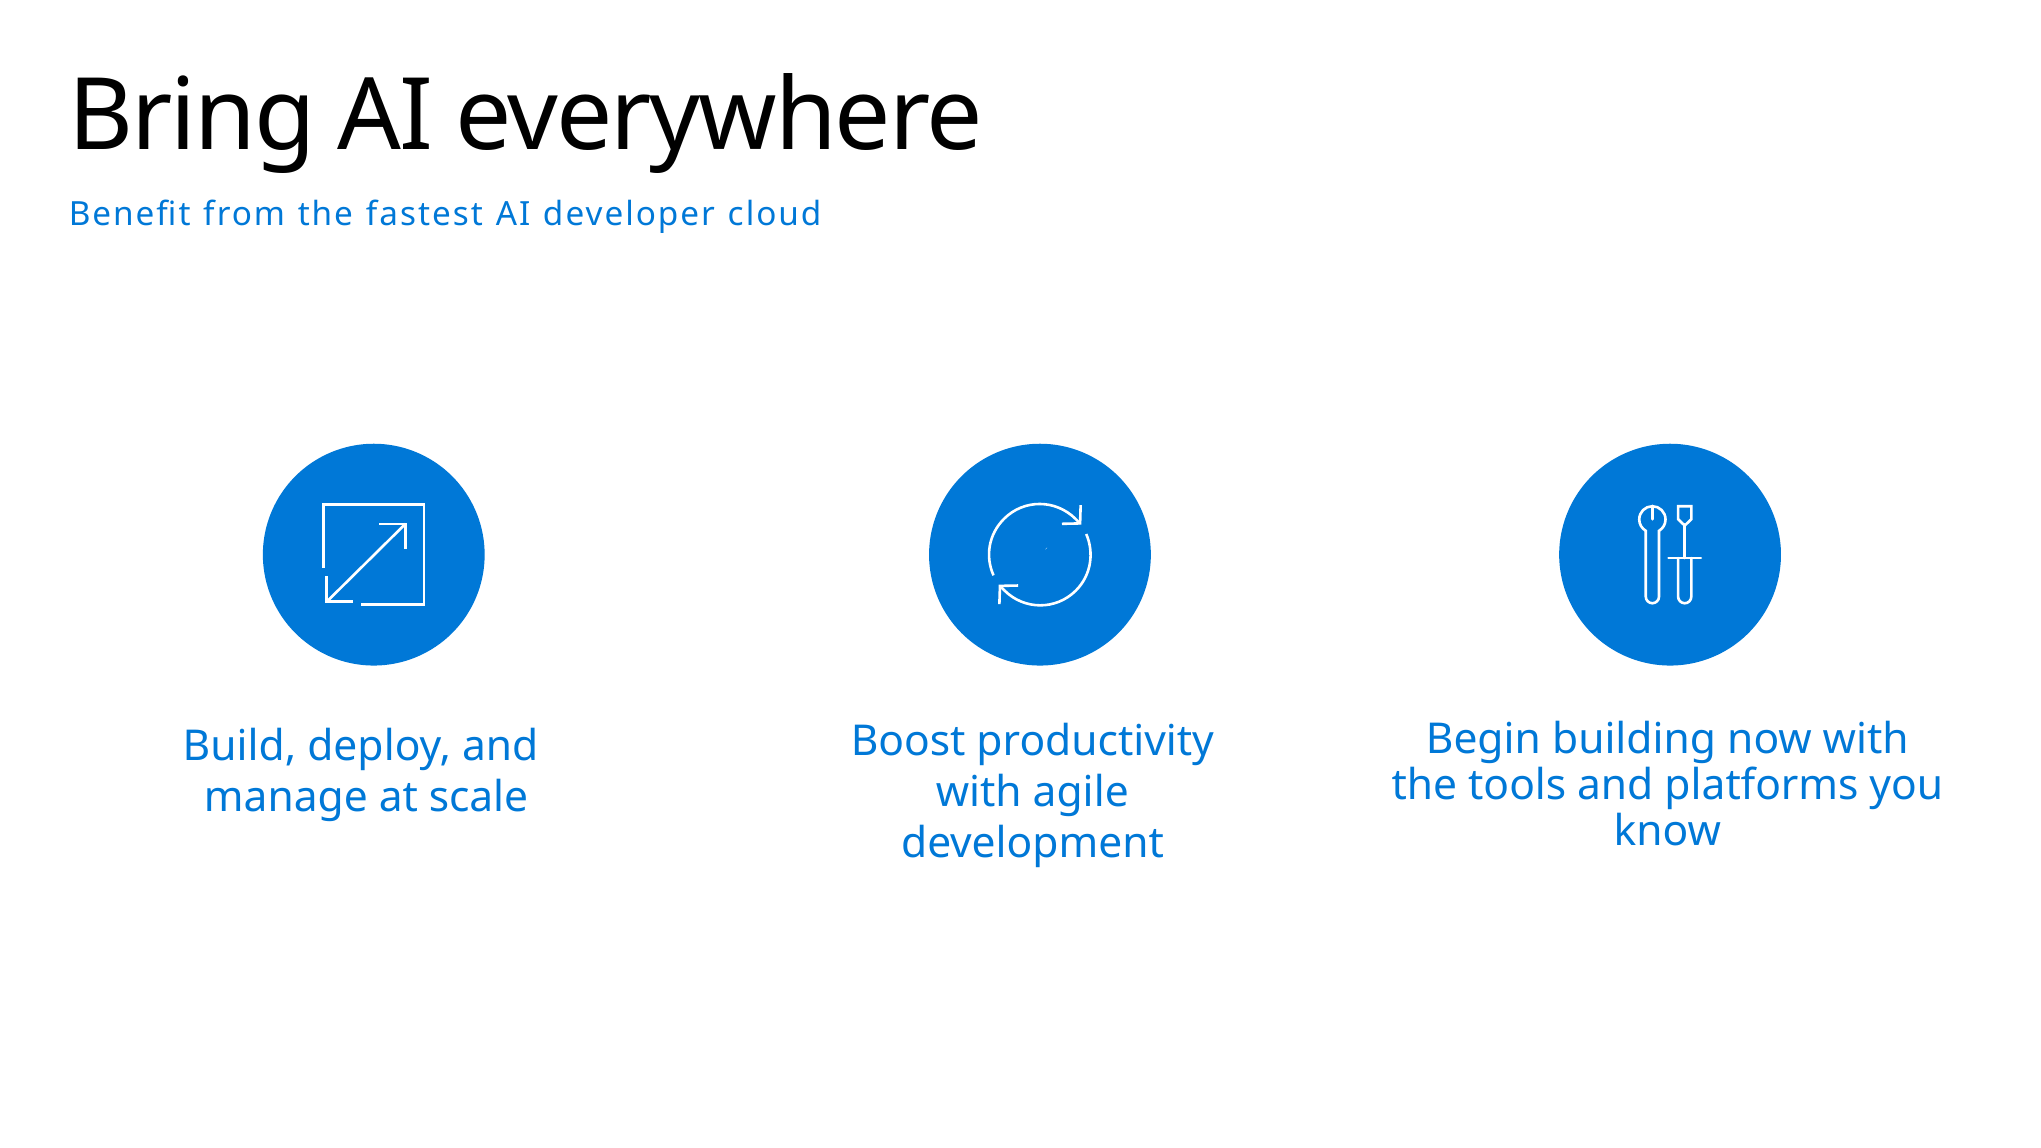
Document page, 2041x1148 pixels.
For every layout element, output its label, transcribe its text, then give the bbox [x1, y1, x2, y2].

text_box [262, 443, 485, 666]
text_box Build, deploy, and manage at scale [135, 693, 612, 845]
title Bring AI everywhere [45, 48, 1996, 199]
text_box Boost productivity with agile development [800, 688, 1280, 891]
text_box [1558, 443, 1782, 666]
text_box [928, 443, 1152, 666]
text_box Benefit from the fastest AI developer cloud [45, 184, 999, 241]
text_box Begin building now with the tools and platforms you know [1373, 692, 1977, 880]
